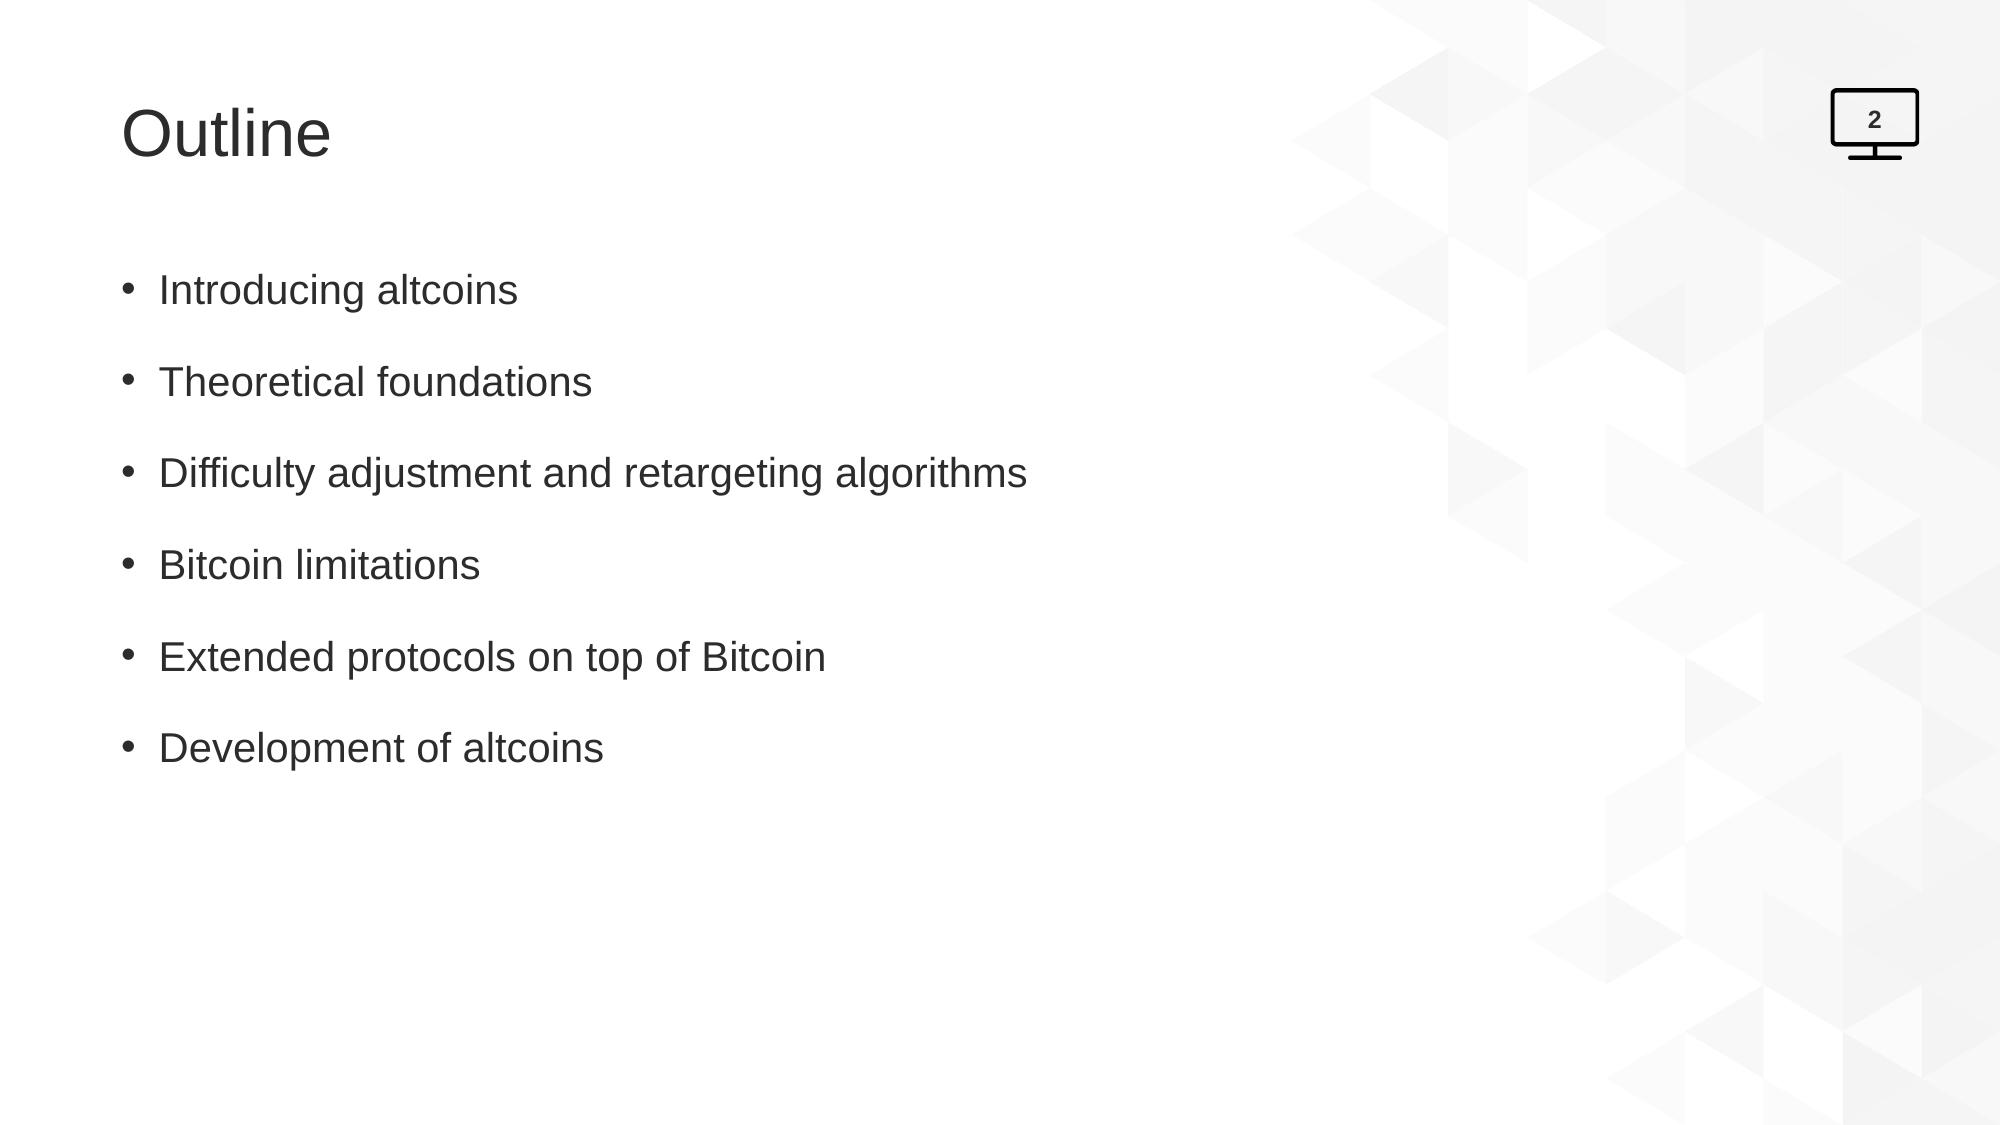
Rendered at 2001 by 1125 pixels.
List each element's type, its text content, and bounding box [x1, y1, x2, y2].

slide_number 2 [1830, 94, 1920, 142]
picture [1291, 0, 2000, 1125]
title Outline [106, 59, 1760, 201]
list Introducing altcoins Theoretical foundations Difficulty adjustment and retargeting algorithms Bitcoin limitations Extended protocols on top of Bitcoin Development of altcoins [106, 230, 1878, 1010]
